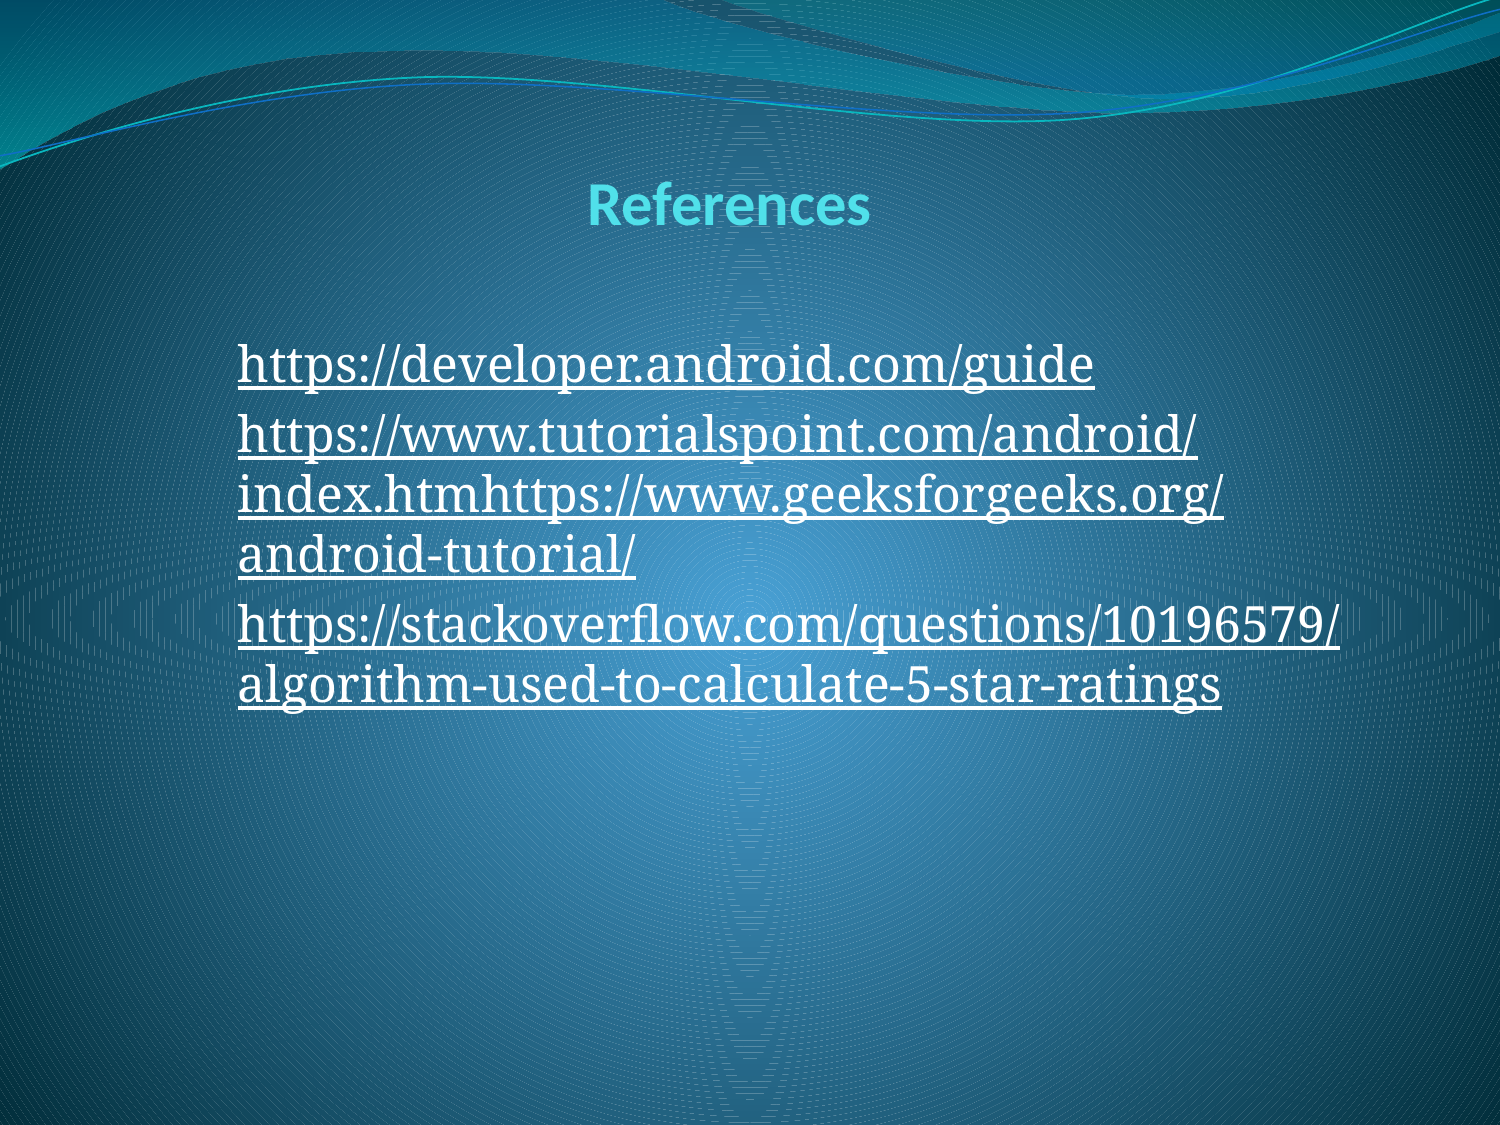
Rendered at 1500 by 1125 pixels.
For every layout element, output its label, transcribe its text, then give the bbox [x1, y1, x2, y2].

subtitle https://developer.android.com/guide https://www.tutorialspoint.com/android/index.htmhttps://www.geeksforgeeks.org/android-tutorial/ https://stackoverflow.com/questions/10196579/algorithm-used-to-calculate-5-star-ratings [87, 324, 1376, 975]
title References [75, 162, 1388, 313]
